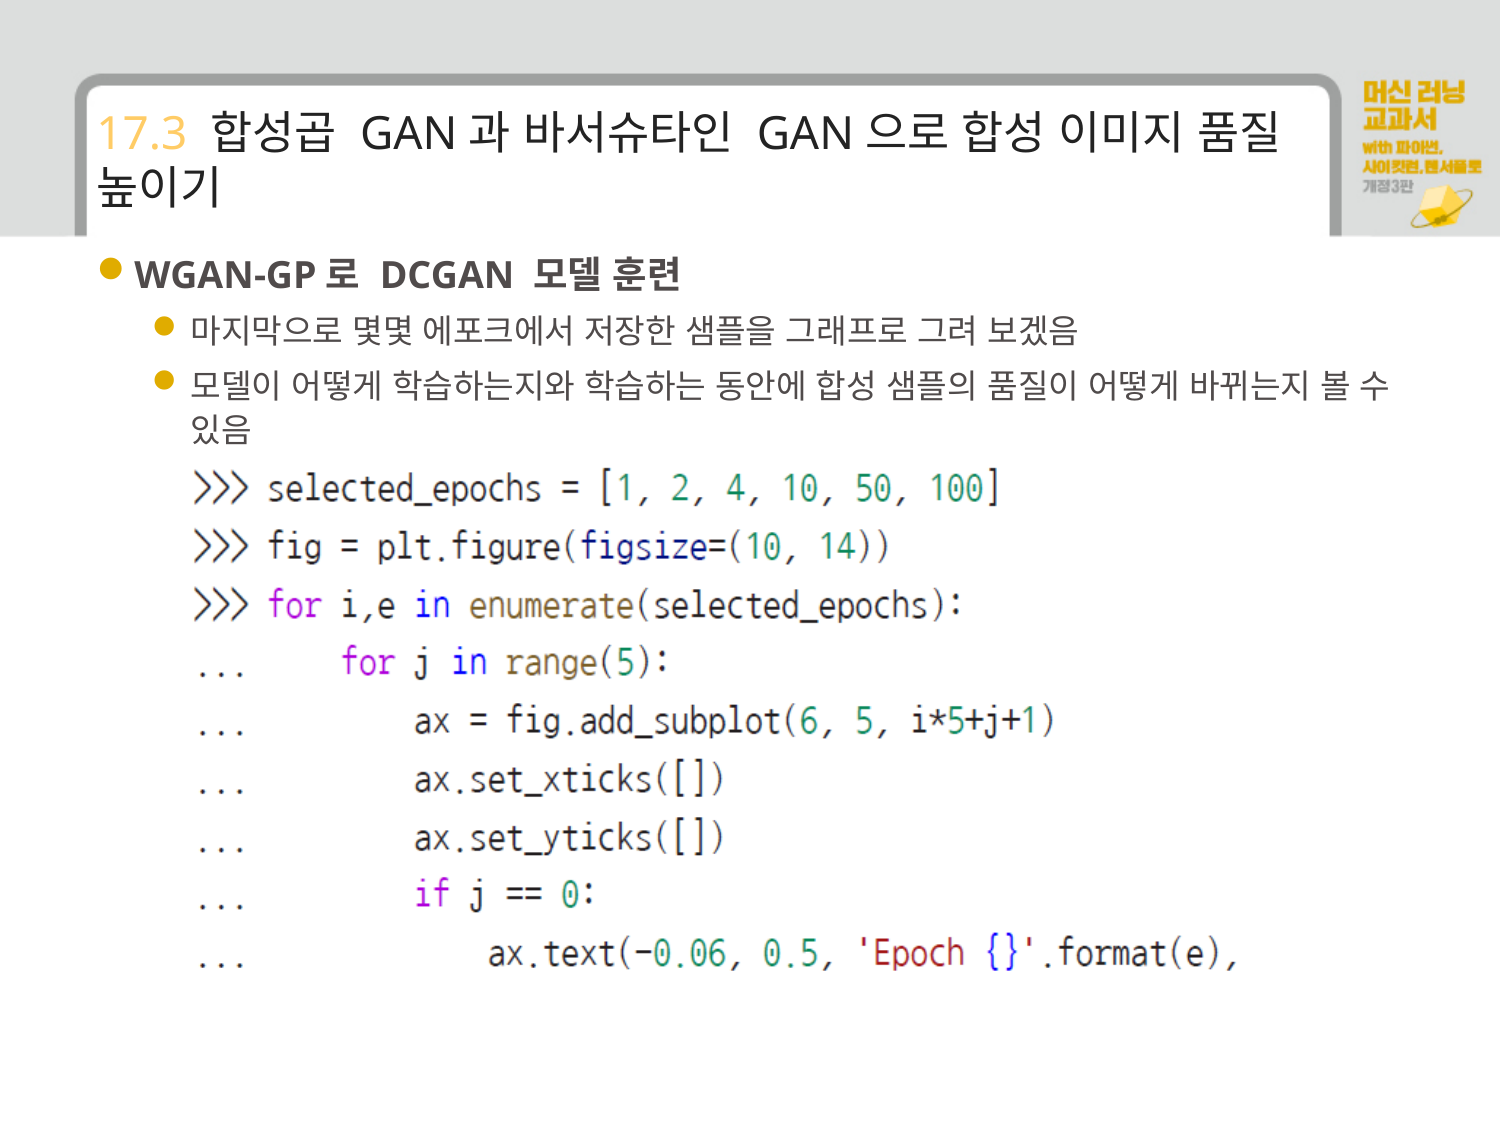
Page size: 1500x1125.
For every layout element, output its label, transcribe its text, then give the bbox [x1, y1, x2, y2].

list WGAN-GP로 DCGAN 모델 훈련 마지막으로 몇몇 에포크에서 저장한 샘플을 그래프로 그려 보겠음 모델이 어떻게 학습하는지와 학습하는 동안에 합성 샘플의 품질이 어떻게 바뀌는지 볼 수 있음 [81, 239, 1412, 1054]
title 17.3 합성곱 GAN과 바서슈타인 GAN으로 합성 이미지 품질 높이기 [81, 90, 1412, 222]
picture [0, 0, 1500, 1125]
